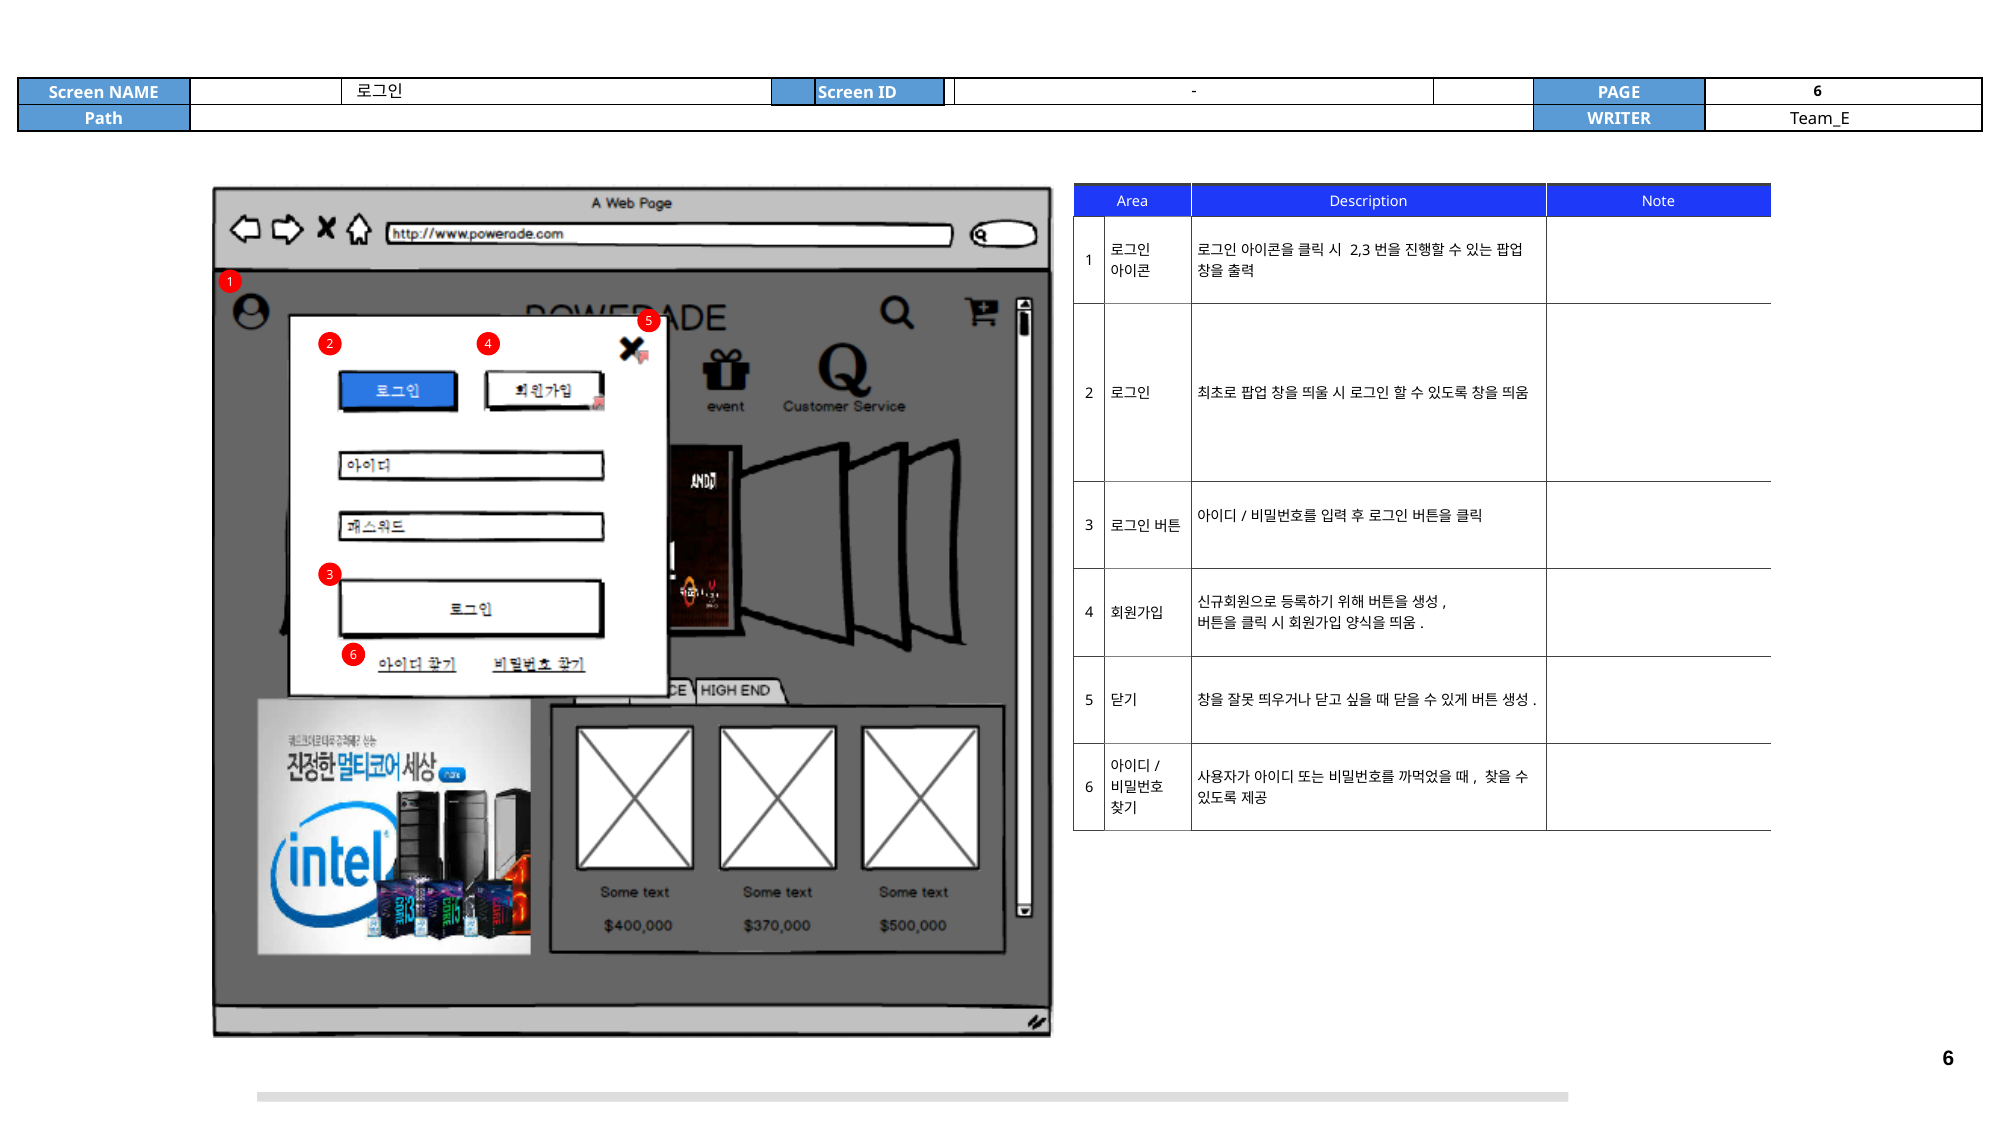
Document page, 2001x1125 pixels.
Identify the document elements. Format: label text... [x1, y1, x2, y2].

list 로그인 [341, 77, 816, 105]
table_cell 로그인 버튼 [1105, 482, 1191, 568]
picture [211, 184, 1054, 1038]
table_cell 창을 잘못 띄우거나 닫고 싶을 때 닫을 수 있게 버튼 생성. [1192, 657, 1546, 743]
table_cell 아이디/비밀번호 찾기 [1105, 744, 1191, 830]
table_cell 닫기 [1105, 657, 1191, 743]
table_cell 로그인 아이콘 [1105, 217, 1191, 303]
table_cell 사용자가 아이디 또는 비밀번호를 까먹었을 때, 찾을 수 있도록 제공 [1192, 744, 1546, 830]
slide_number 6 [1821, 1037, 1969, 1063]
table_cell [1547, 657, 1771, 743]
table_cell 로그인 [1105, 304, 1191, 481]
table_cell 1 [1074, 217, 1104, 303]
table_cell 6 [1074, 744, 1104, 830]
table_cell 로그인 아이콘을 클릭 시 2,3번을 진행할 수 있는 팝업 창을 출력 [1192, 217, 1546, 303]
table_cell 2 [1074, 304, 1104, 481]
table_header Area [1074, 186, 1191, 216]
table_cell [1547, 744, 1771, 830]
table_header Note [1547, 186, 1771, 216]
table_cell [1547, 482, 1771, 568]
table_header Description [1192, 186, 1546, 216]
table_cell [1547, 217, 1771, 303]
table_cell 3 [1074, 482, 1104, 568]
table_cell 5 [1074, 657, 1104, 743]
table_cell 최초로 팝업 창을 띄울 시 로그인 할 수 있도록 창을 띄움 [1192, 304, 1546, 481]
table_cell 4 [1074, 569, 1104, 656]
table_cell 회원가입 [1105, 569, 1191, 656]
title - [954, 77, 1434, 105]
table_cell [1547, 304, 1771, 481]
table_cell [1547, 569, 1771, 656]
table_cell 아이디/비밀번호를 입력 후 로그인 버튼을 클릭 [1192, 482, 1546, 568]
table_cell 신규회원으로 등록하기 위해 버튼을 생성, 버튼을 클릭 시 회원가입 양식을 띄움. [1192, 569, 1546, 656]
